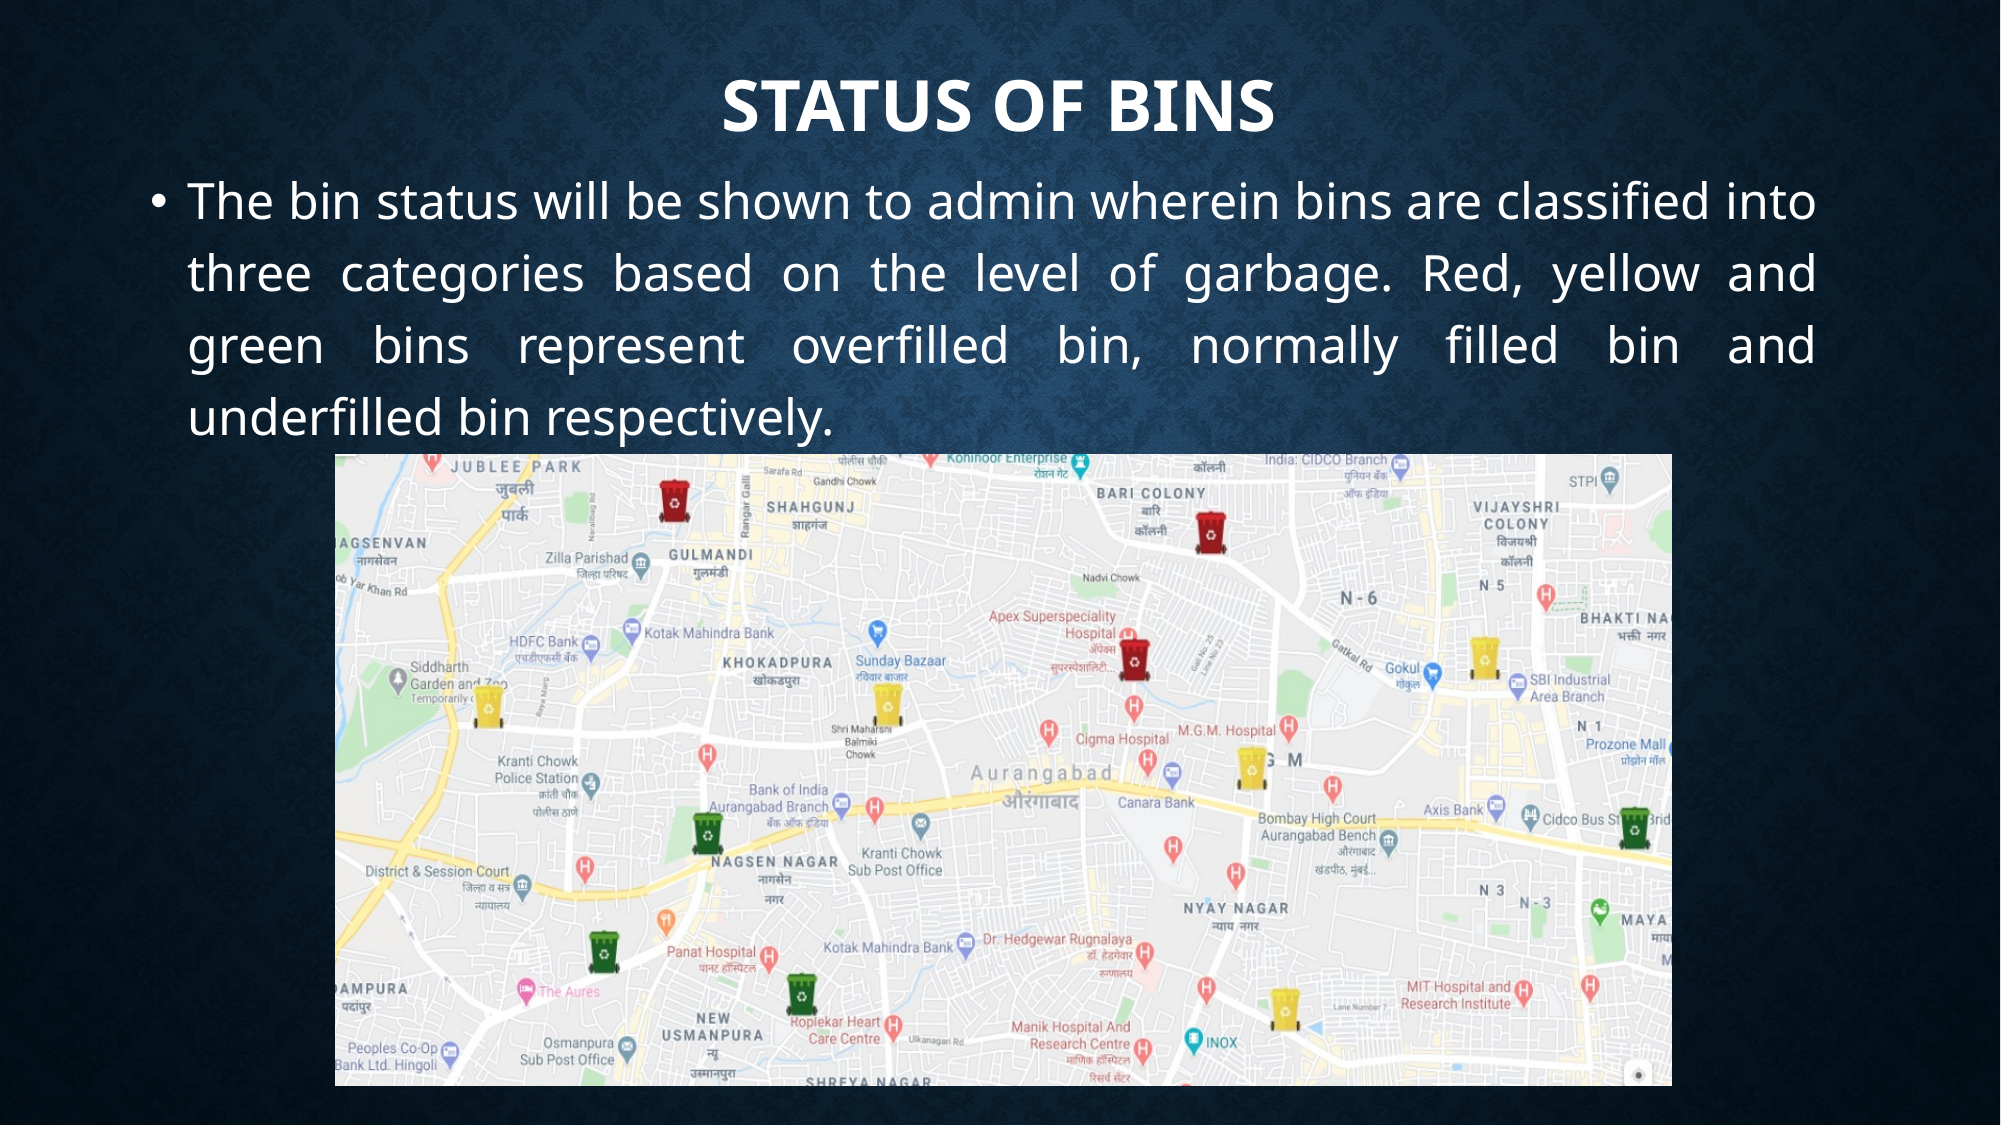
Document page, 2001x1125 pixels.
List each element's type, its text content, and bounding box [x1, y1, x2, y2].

title STATUS OF BINS [149, 0, 1849, 218]
list The bin status will be shown to admin wherein bins are classified into three categories based on the level of garbage. Red, yellow and green bins represent overfilled bin, normally filled bin and underfilled bin respectively. [135, 150, 1834, 344]
picture [334, 454, 1672, 1086]
